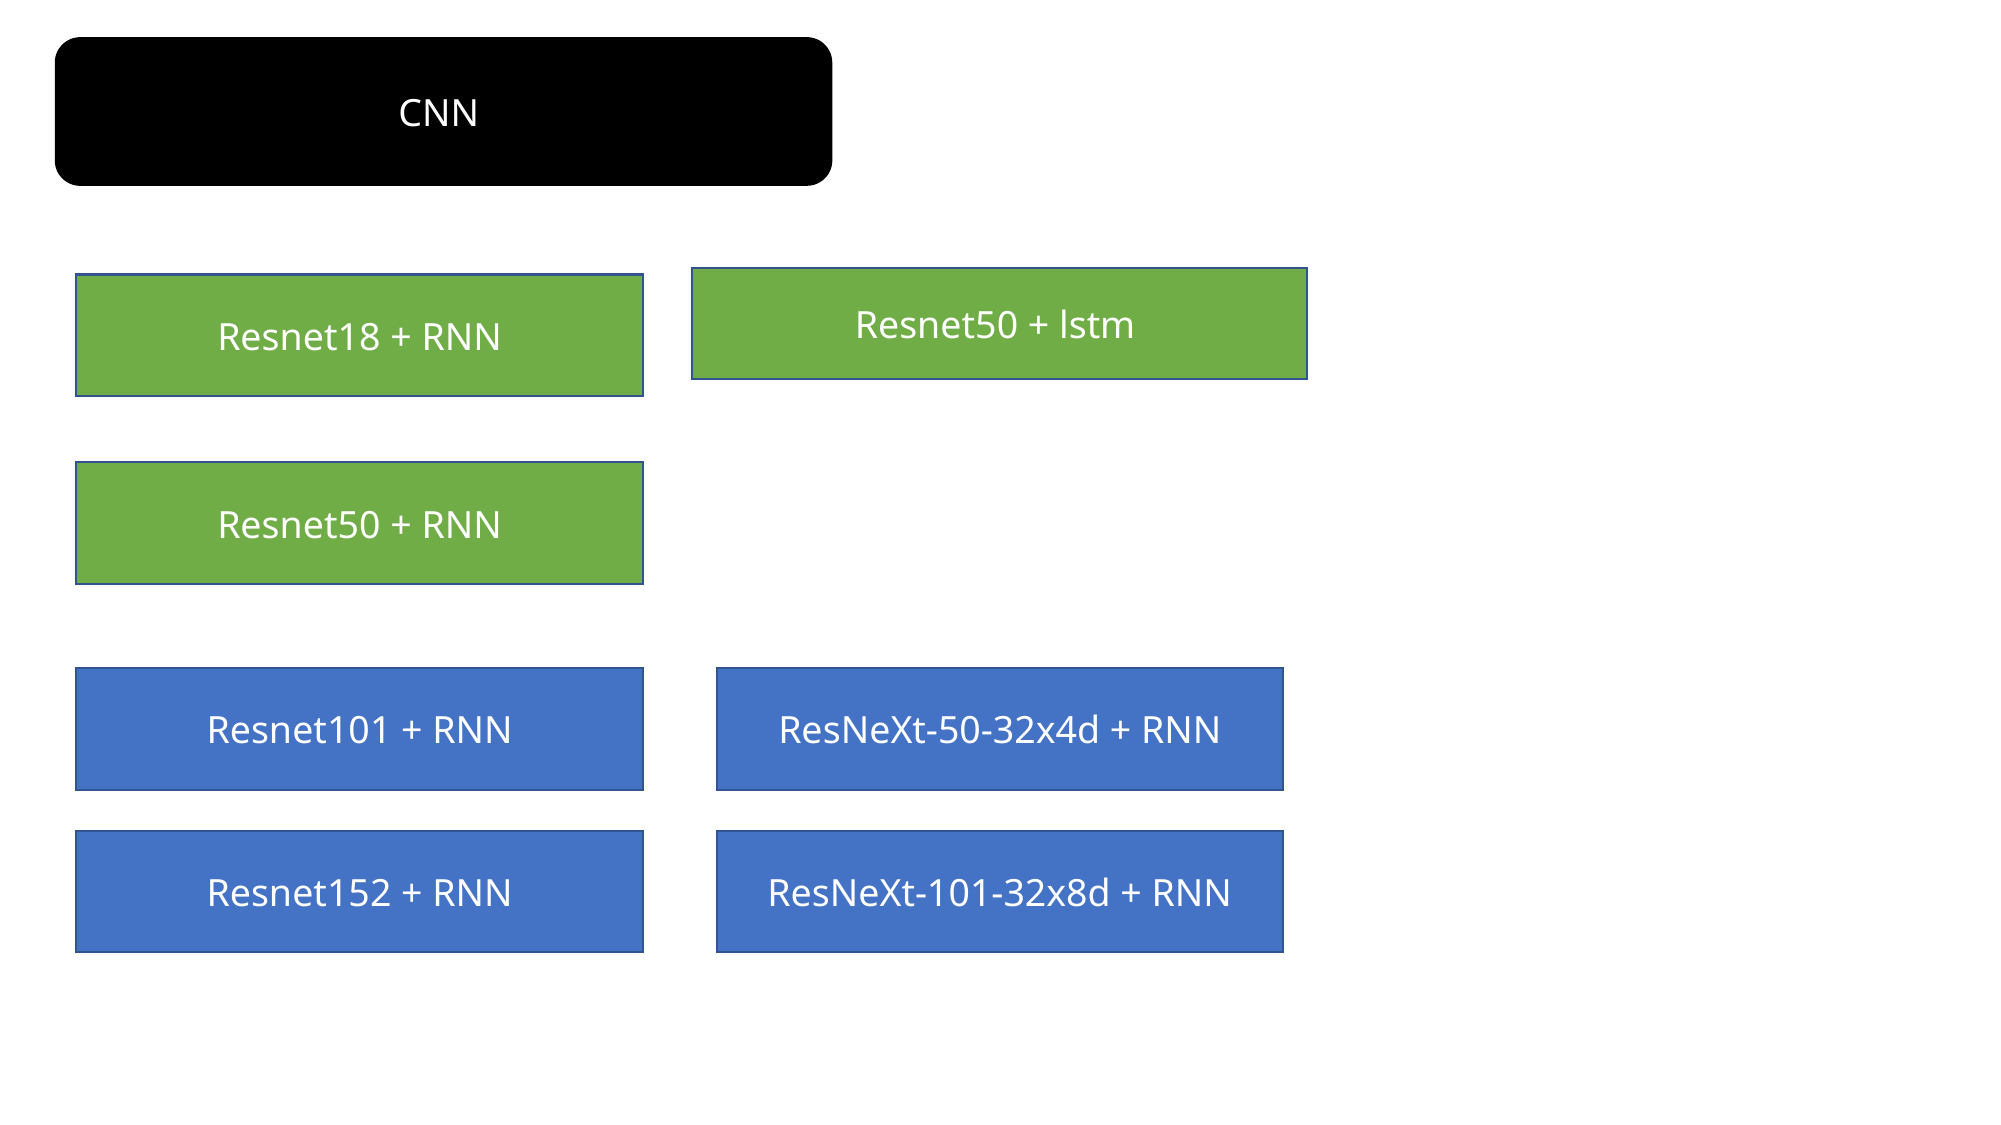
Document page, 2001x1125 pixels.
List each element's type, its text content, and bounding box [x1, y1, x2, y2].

text_box ResNeXt-101-32x8d + RNN [716, 830, 1284, 953]
text_box CNN [54, 37, 833, 186]
text_box Resnet18 + RNN [75, 273, 644, 397]
text_box ResNeXt-50-32x4d + RNN [716, 667, 1284, 791]
text_box Resnet152 + RNN [75, 830, 644, 953]
text_box Resnet101 + RNN [75, 667, 644, 791]
text_box Resnet50 + RNN [75, 461, 644, 585]
text_box Resnet50 + lstm [691, 267, 1308, 380]
